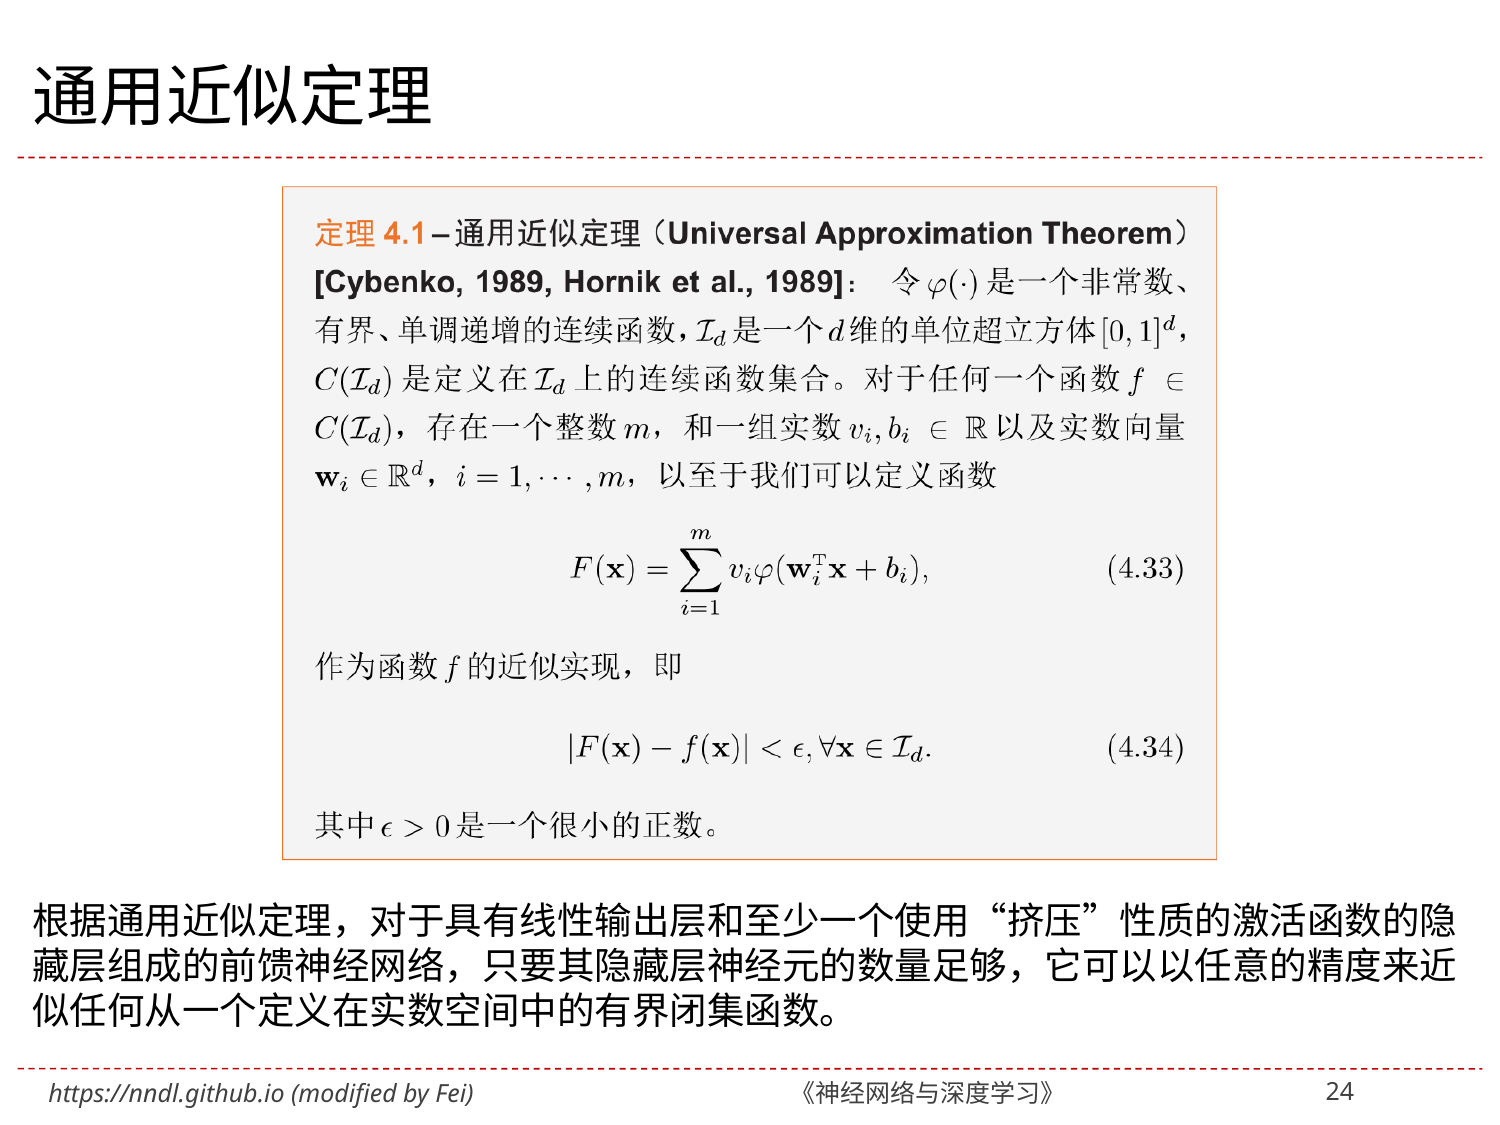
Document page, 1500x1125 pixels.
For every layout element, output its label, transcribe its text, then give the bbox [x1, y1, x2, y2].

picture [274, 177, 1225, 869]
title 通用近似定理 [17, 24, 1483, 142]
text_box 根据通用近似定理，对于具有线性输出层和至少一个使用“挤压”性质的激活函数的隐藏层组成的前馈神经网络，只要其隐藏层神经元的数量足够，它可以以任意的精度来近似任何从一个定义在实数空间中的有界闭集函数。 [17, 889, 1483, 1040]
